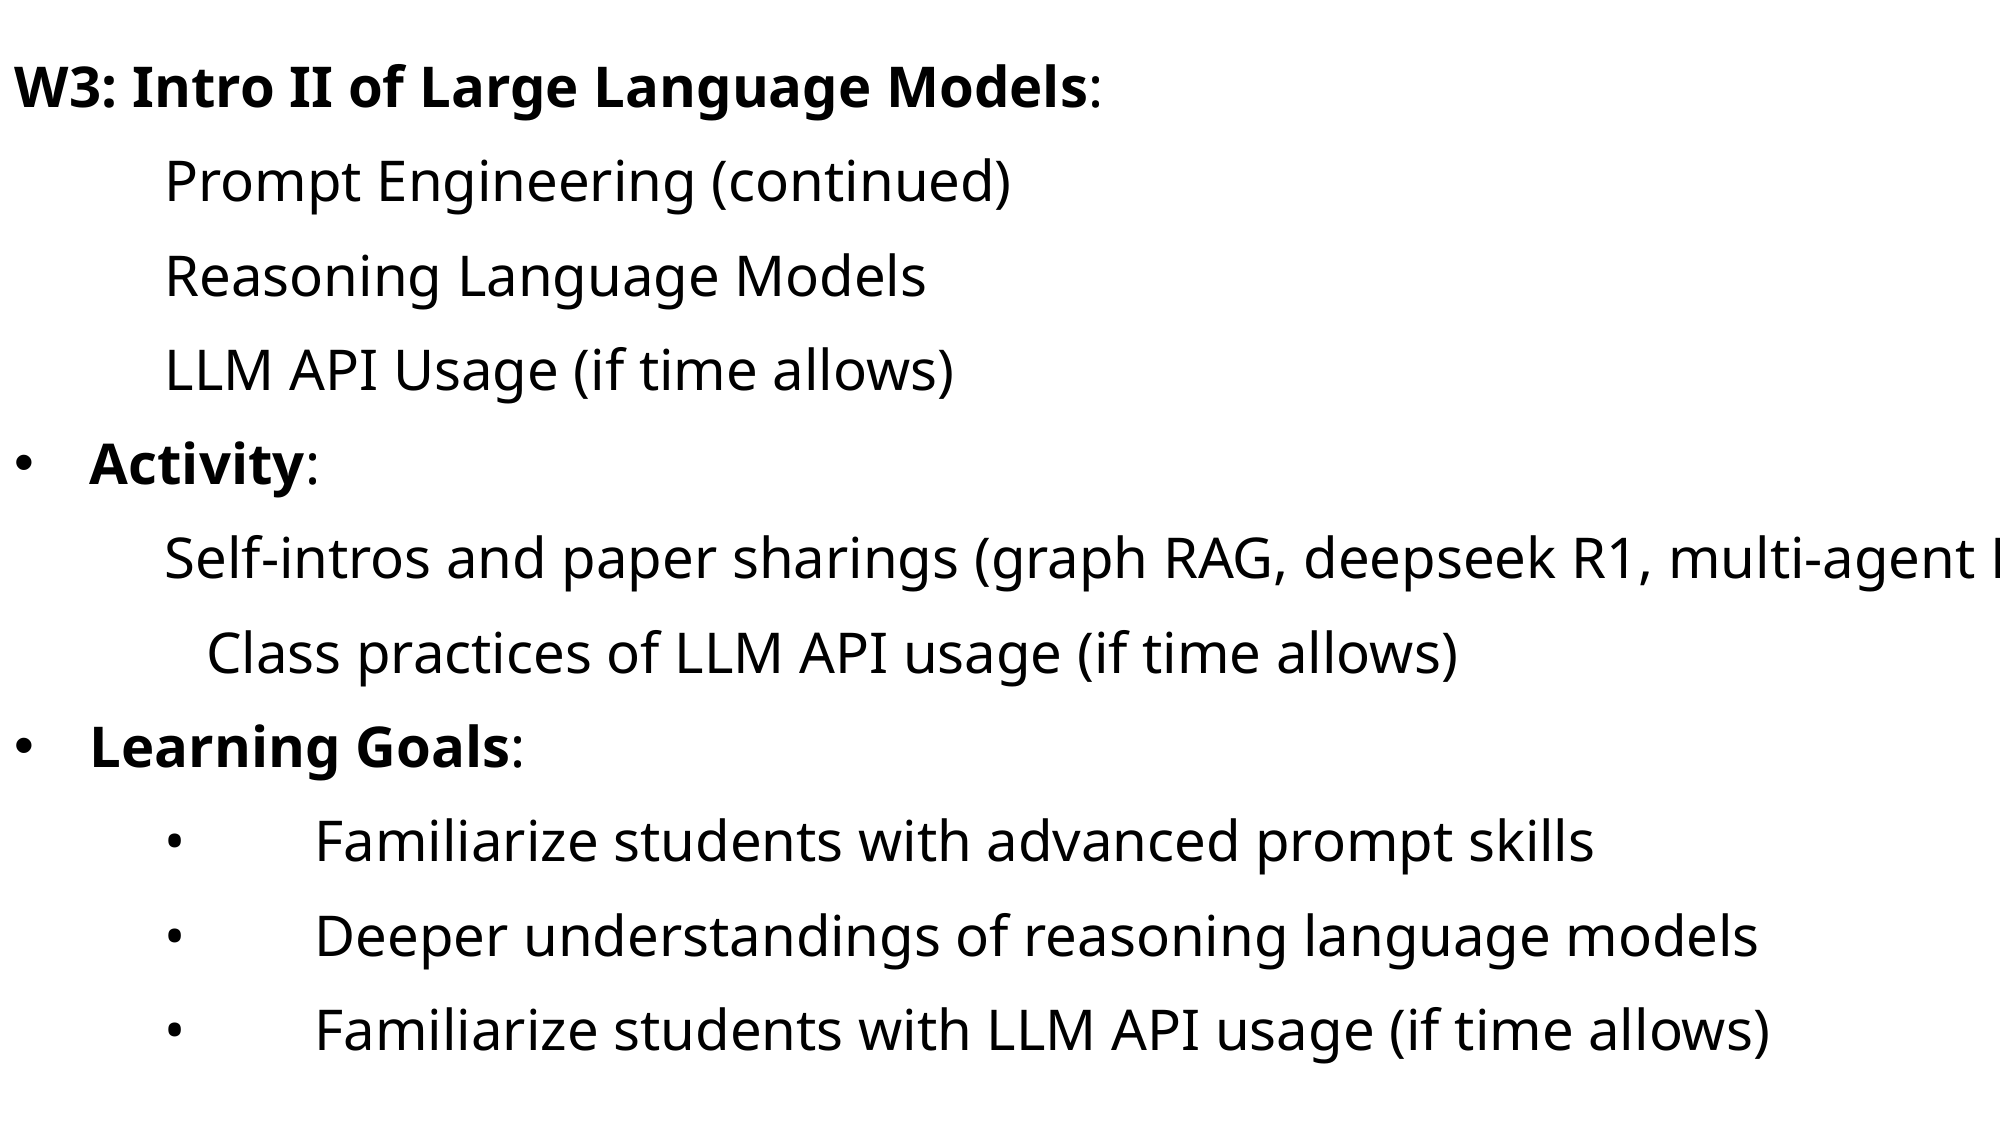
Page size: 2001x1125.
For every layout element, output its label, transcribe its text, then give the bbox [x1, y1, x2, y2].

text_box W3: Intro II of Large Language Models: Prompt Engineering (continued) Reasoning Language Models LLM API Usage (if time allows) Activity: Self-intros and paper sharings (graph RAG, deepseek R1, multi-agent LLMs) Class practices of LLM API usage (if time allows) Learning Goals: • Familiarize students with advanced prompt skills • Deeper understandings of reasoning language models • Familiarize students with LLM API usage (if time allows) [0, 33, 2000, 1125]
